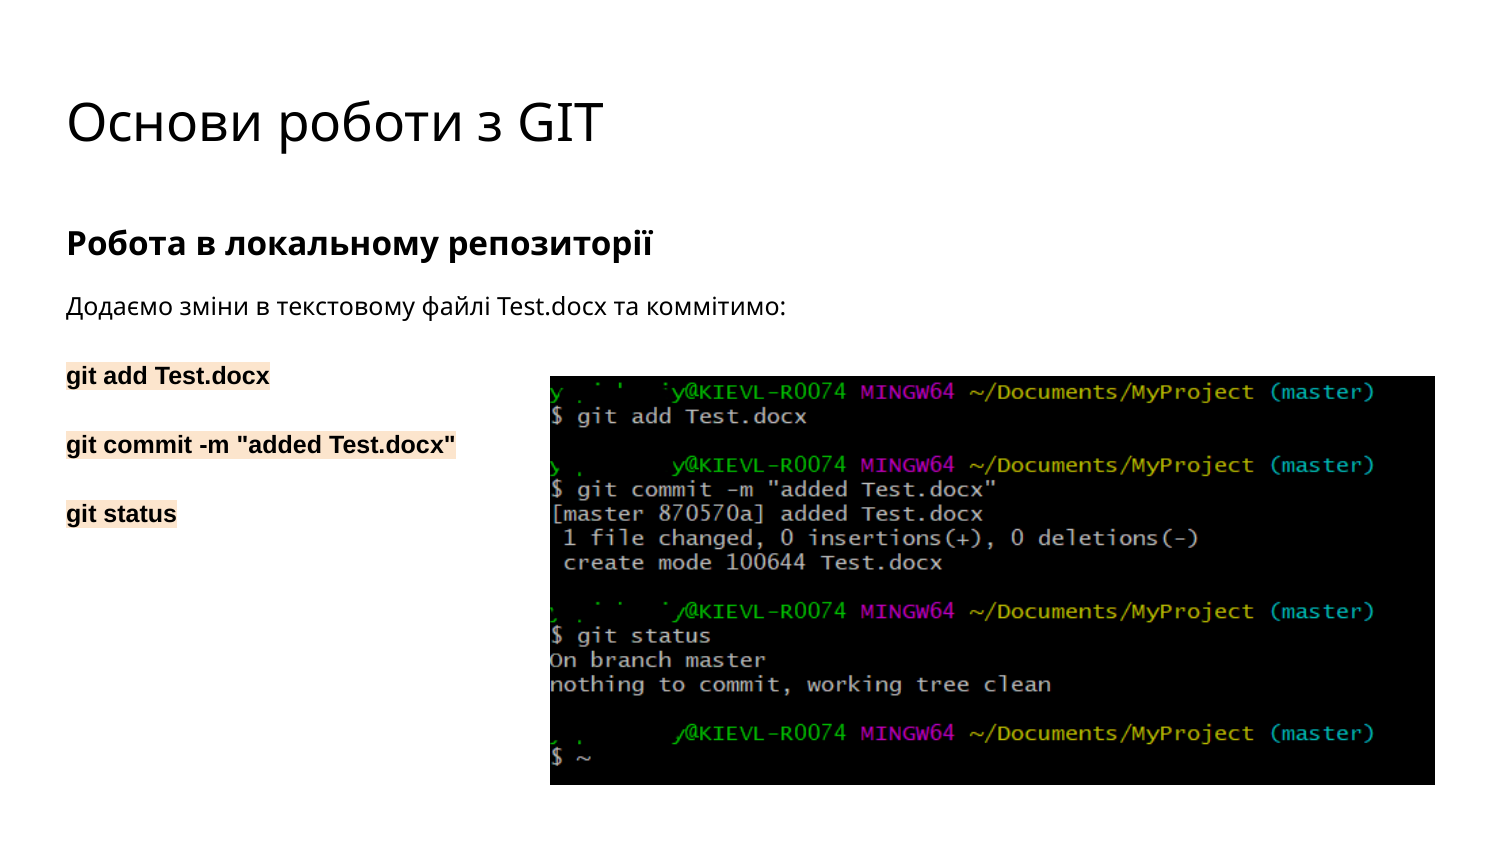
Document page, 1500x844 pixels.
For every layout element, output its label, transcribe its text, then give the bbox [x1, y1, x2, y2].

picture [550, 376, 1435, 786]
text_box Додаємо зміни в текстовому файлі Test.docx та коммітимо: git add Test.docx git commit -m "added Test.docx" git status [51, 271, 1449, 543]
title Основи роботи з GIT [51, 72, 1449, 167]
text_box Робота в локальному репозиторії [51, 200, 1449, 271]
